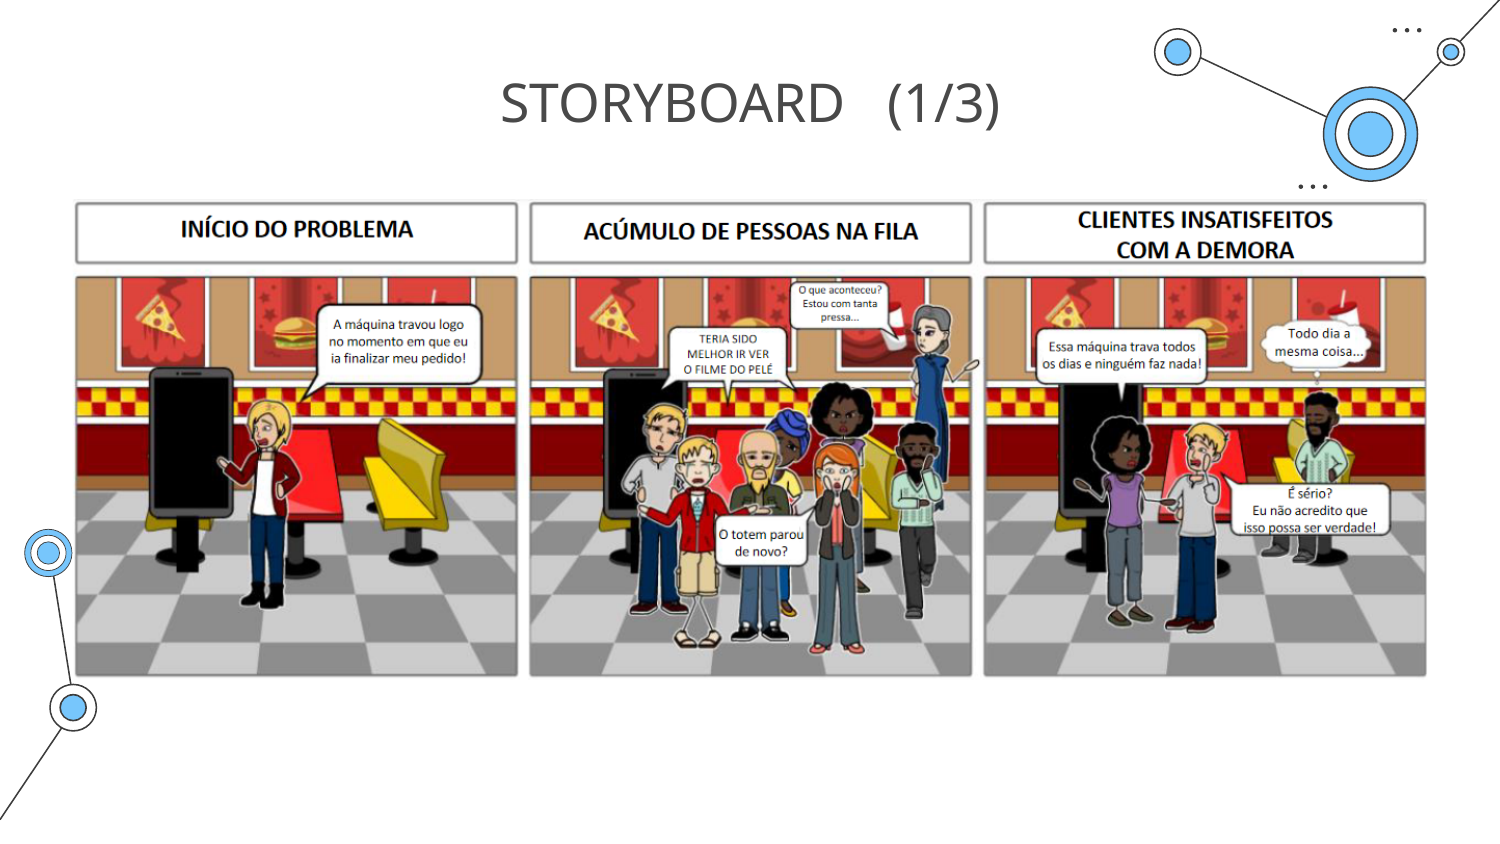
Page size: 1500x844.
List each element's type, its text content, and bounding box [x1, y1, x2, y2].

title STORYBOARD (1/3) [415, 53, 1086, 149]
picture [72, 199, 1428, 680]
